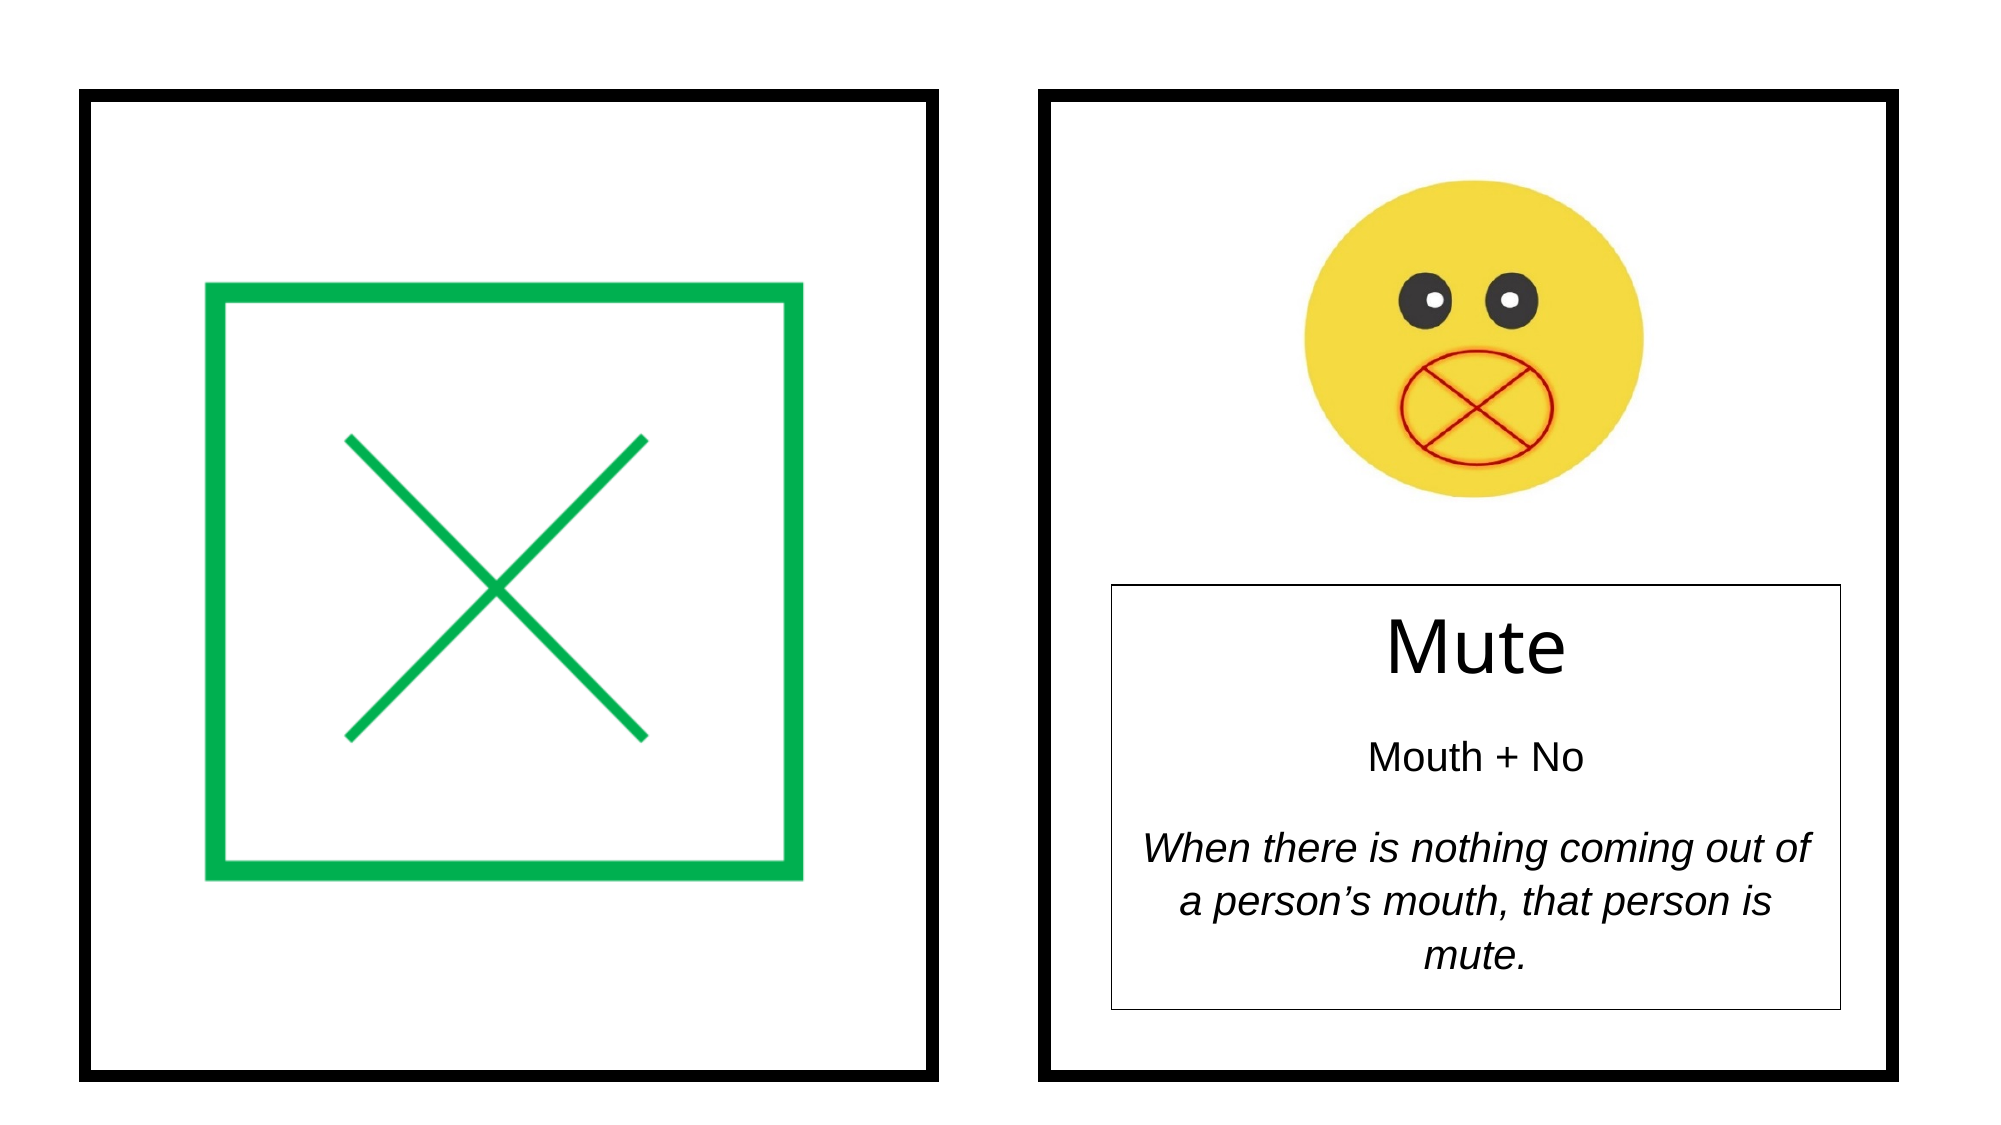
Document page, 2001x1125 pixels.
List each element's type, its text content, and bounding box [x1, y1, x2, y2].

text_box [84, 95, 934, 1077]
text_box Mute Mouth + No When there is nothing coming out of a person’s mouth, that person is mute. [1111, 584, 1841, 1010]
picture [1259, 155, 1693, 517]
picture [188, 262, 812, 893]
text_box [1044, 95, 1893, 1077]
